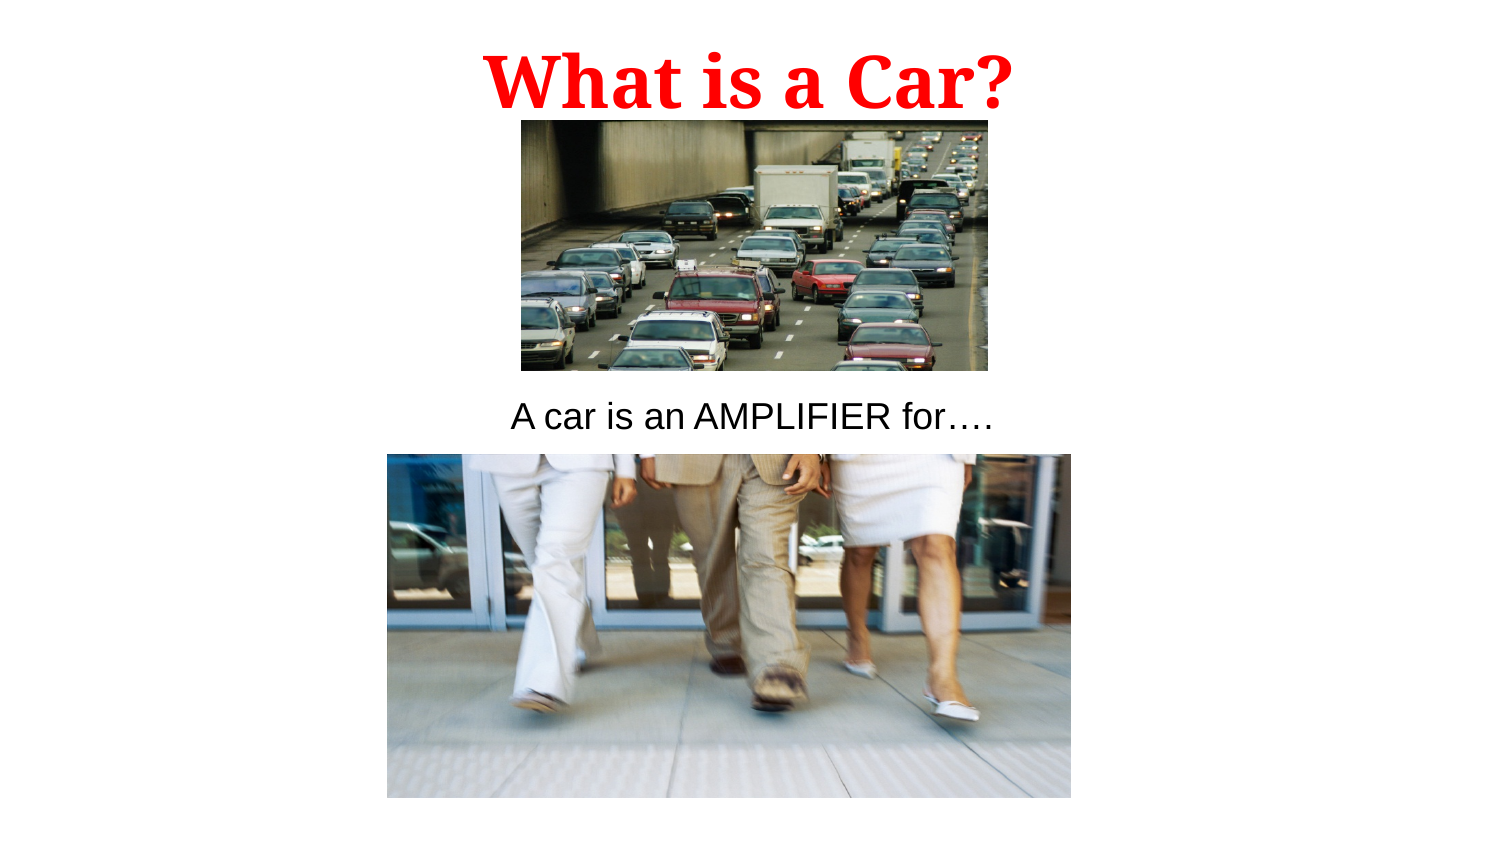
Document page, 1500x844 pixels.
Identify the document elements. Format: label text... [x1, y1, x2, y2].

text_box A car is an AMPLIFIER for…. [495, 384, 1009, 445]
picture [387, 453, 1071, 798]
title What is a Car? [75, 28, 1425, 169]
picture [521, 120, 988, 371]
